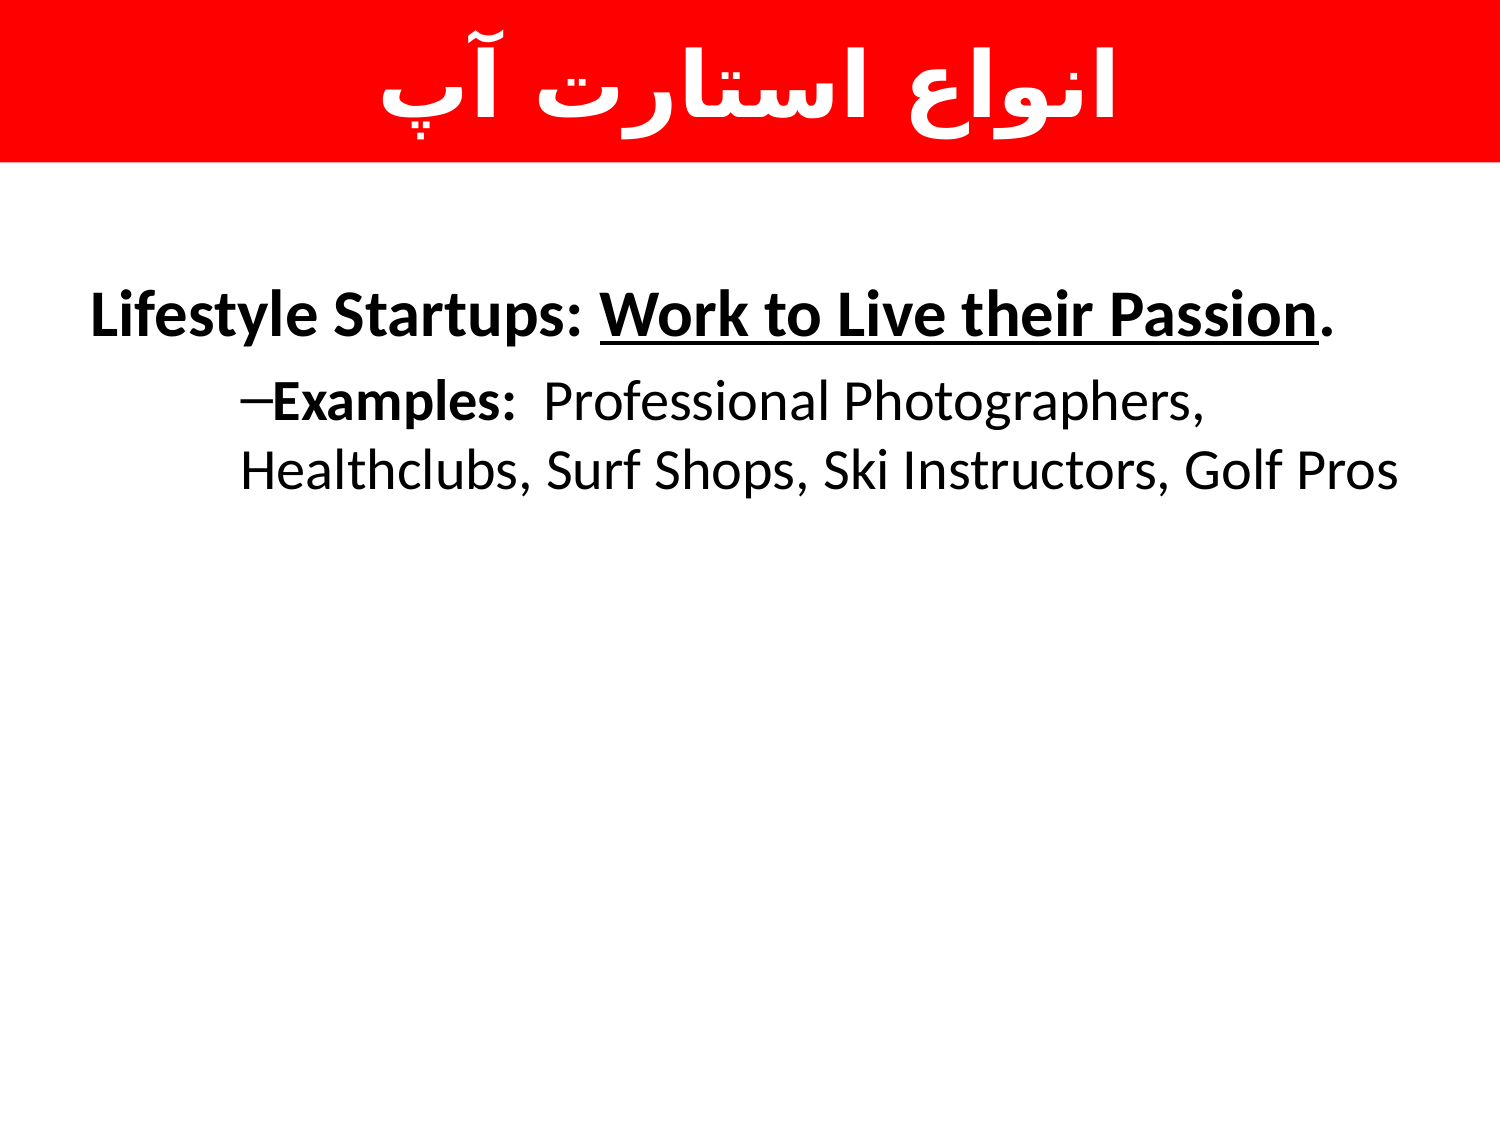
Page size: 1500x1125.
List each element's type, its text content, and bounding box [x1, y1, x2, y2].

text_box انواع استارت آپ [0, 0, 1500, 163]
list Lifestyle Startups: Work to Live their Passion. Examples: Professional Photographers, Healthclubs, Surf Shops, Ski Instructors, Golf Pros [75, 262, 1425, 1005]
